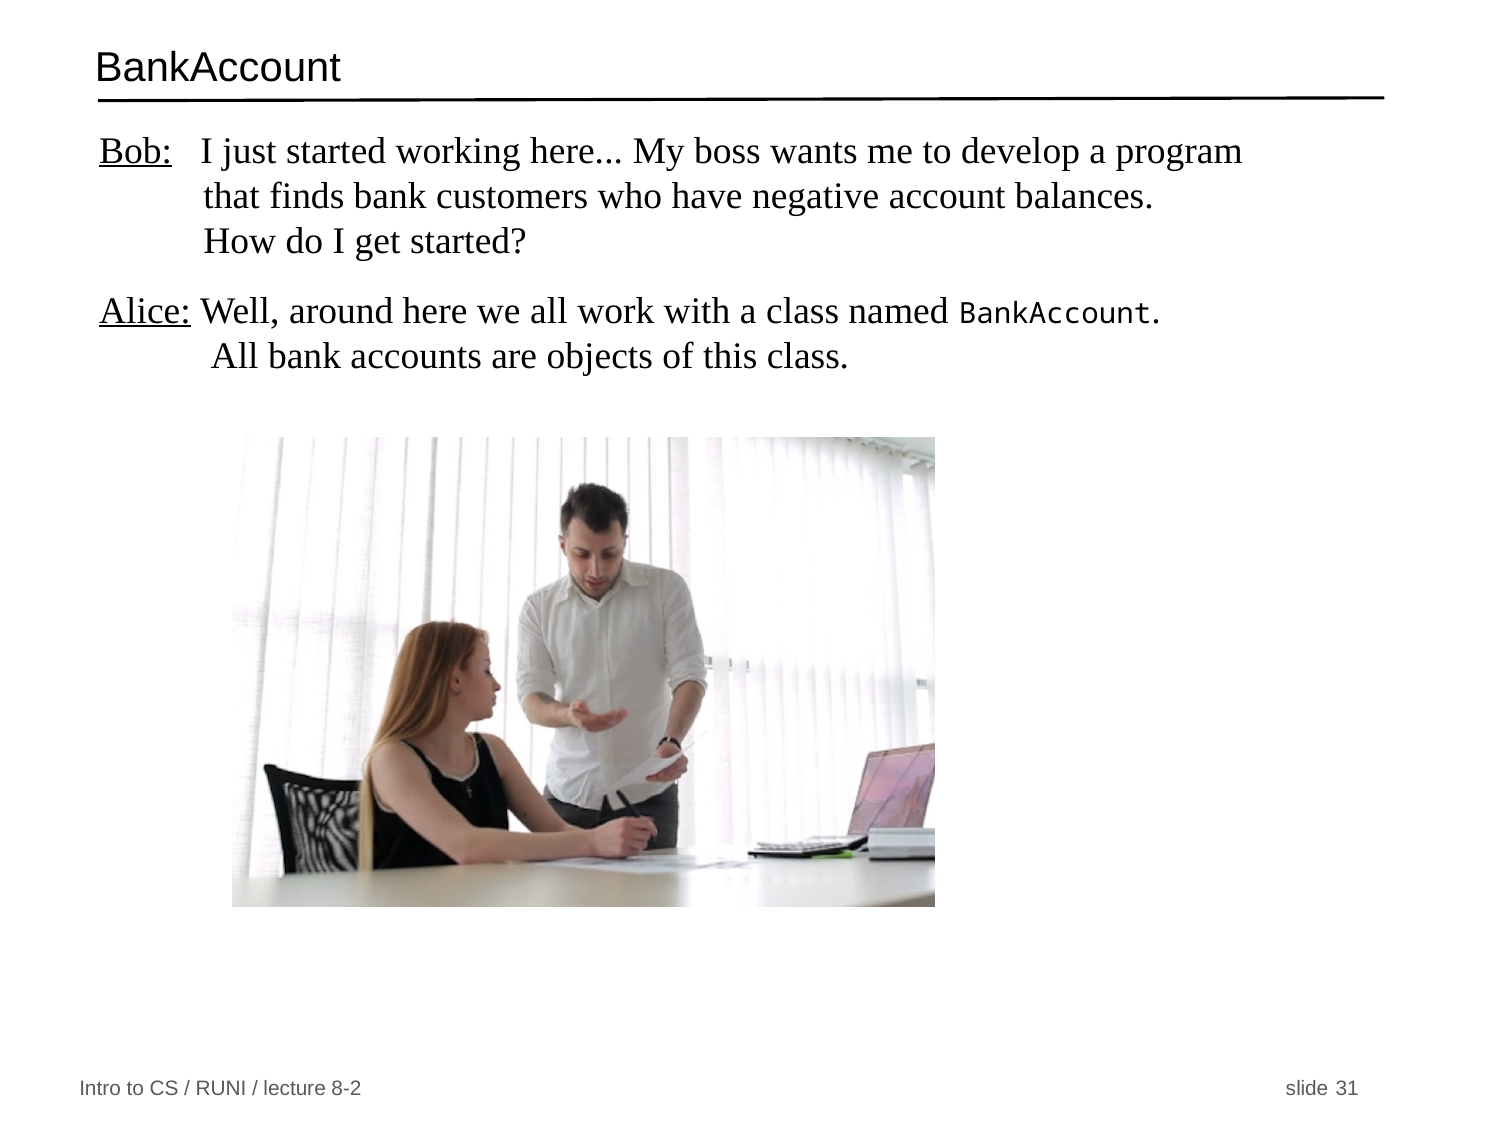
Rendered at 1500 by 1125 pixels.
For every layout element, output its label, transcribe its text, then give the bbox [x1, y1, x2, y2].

title BankAccount [79, 33, 1371, 109]
picture [231, 437, 935, 907]
list Bob: I just started working here... My boss wants me to develop a program that finds bank customers who have negative account balances. How do I get started? Alice: Well, around here we all work with a class named BankAccount. All bank accounts are objects of this class. [66, 117, 1388, 535]
